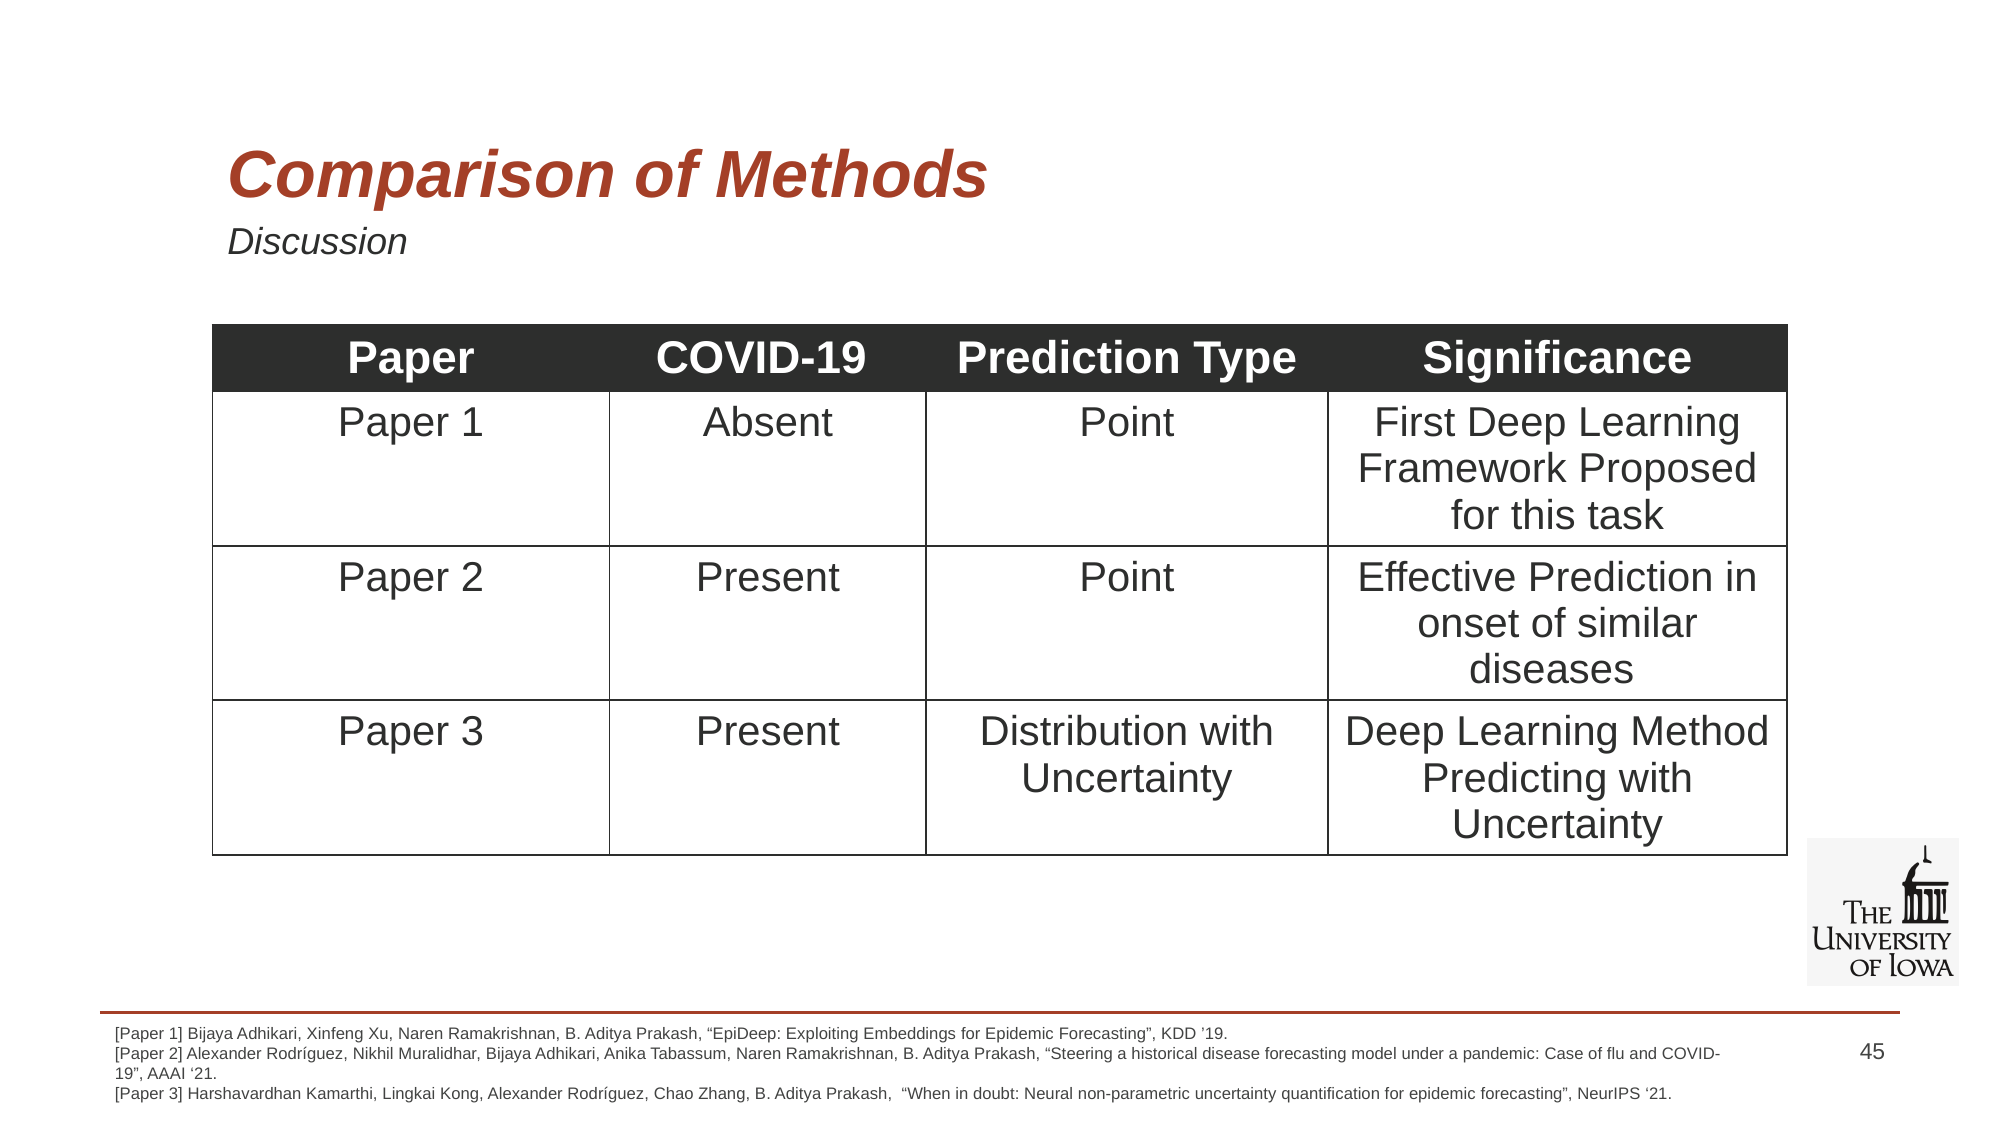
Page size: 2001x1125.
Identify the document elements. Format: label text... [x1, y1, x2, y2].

table_cell Present [610, 547, 925, 699]
title Comparison of Methods [212, 82, 1788, 271]
table_cell First Deep Learning Framework Proposed for this task [1329, 392, 1786, 545]
table_cell Paper 1 [213, 392, 609, 545]
picture [1807, 838, 1959, 986]
table_cell Deep Learning Method Predicting with Uncertainty [1329, 701, 1786, 854]
table_cell Present [610, 701, 925, 854]
table_cell Distribution with Uncertainty [927, 701, 1327, 854]
text_box Discussion [212, 209, 1730, 270]
slide_number 45 [1749, 1031, 1901, 1069]
table_cell Absent [610, 392, 925, 545]
table_header Significance [1329, 326, 1786, 390]
table_cell Paper 3 [213, 701, 609, 854]
table_header Prediction Type [927, 326, 1327, 390]
table_cell Point [927, 392, 1327, 545]
table_cell Point [927, 547, 1327, 699]
table_header Paper [213, 326, 609, 390]
table_cell Paper 2 [213, 547, 609, 699]
table_header COVID-19 [610, 326, 925, 390]
table_cell Effective Prediction in onset of similar diseases [1329, 547, 1786, 699]
footer [Paper 1] Bijaya Adhikari, Xinfeng Xu, Naren Ramakrishnan, B. Aditya Prakash, “EpiDeep: Exploiting Embeddings for Epidemic Forecasting”, KDD ’19. [Paper 2] Alexander Rodríguez, Nikhil Muralidhar, Bijaya Adhikari, Anika Tabassum, Naren Ramakrishnan, B. Aditya Prakash, “Steering a historical disease forecasting model under a pandemic: Case of flu and COVID-19”, AAAI ‘21. [Paper 3] Harshavardhan Kamarthi, Lingkai Kong, Alexander Rodríguez, Chao Zhang, B. Aditya Prakash, “When in doubt: Neural non-parametric uncertainty quantification for epidemic forecasting”, NeurIPS ‘21. [99, 1054, 1750, 1091]
